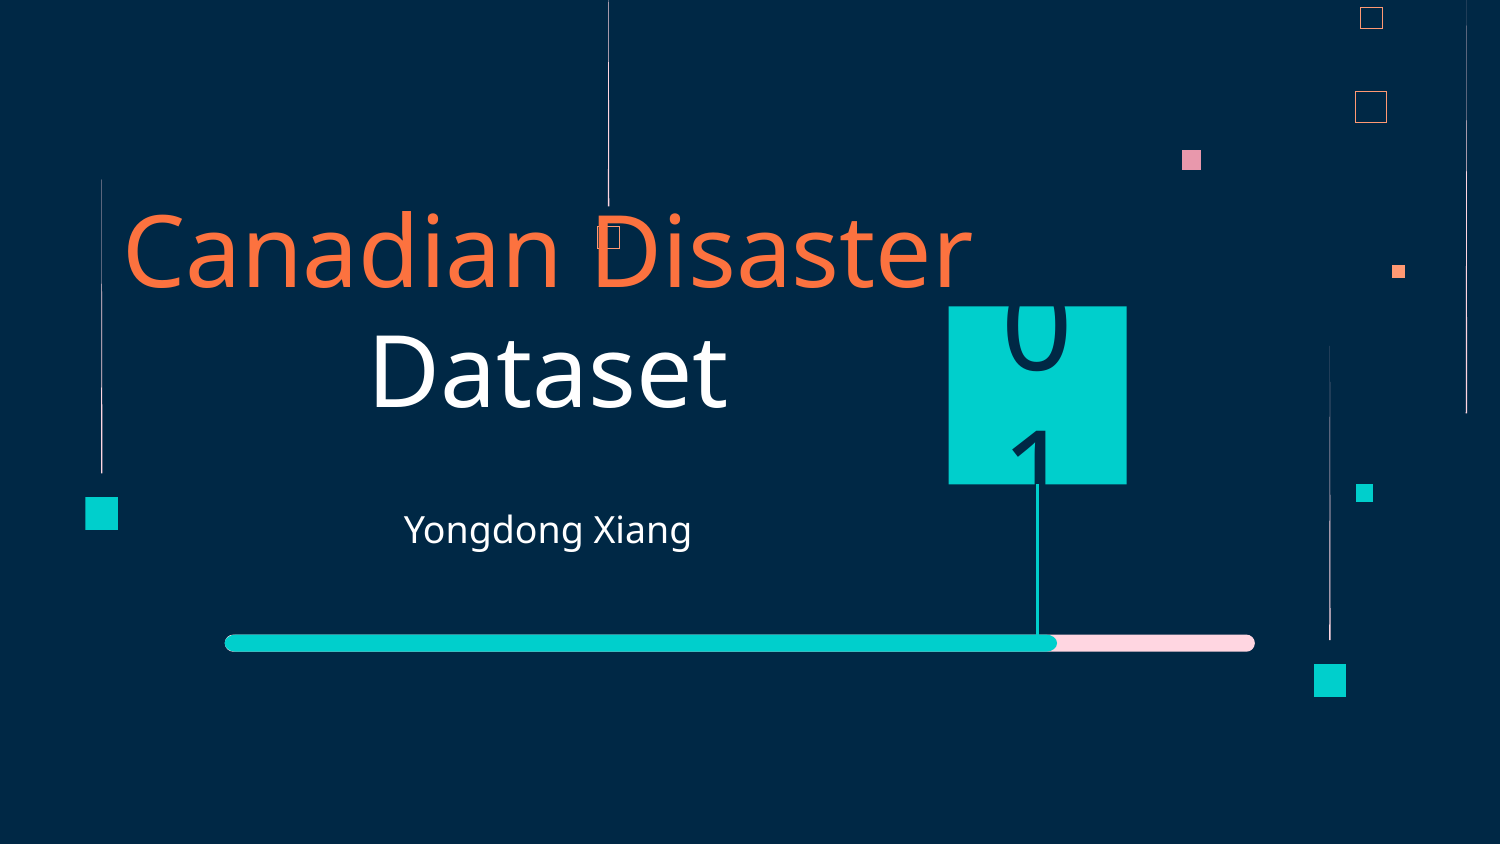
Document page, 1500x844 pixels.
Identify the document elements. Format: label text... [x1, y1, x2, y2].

text_box [1049, 634, 1255, 652]
text_box [224, 634, 1058, 652]
subtitle Yongdong Xiang [293, 491, 803, 587]
title Canadian Disaster Dataset [96, 83, 1000, 443]
text_box [948, 306, 1127, 485]
title 01 [957, 348, 1119, 443]
